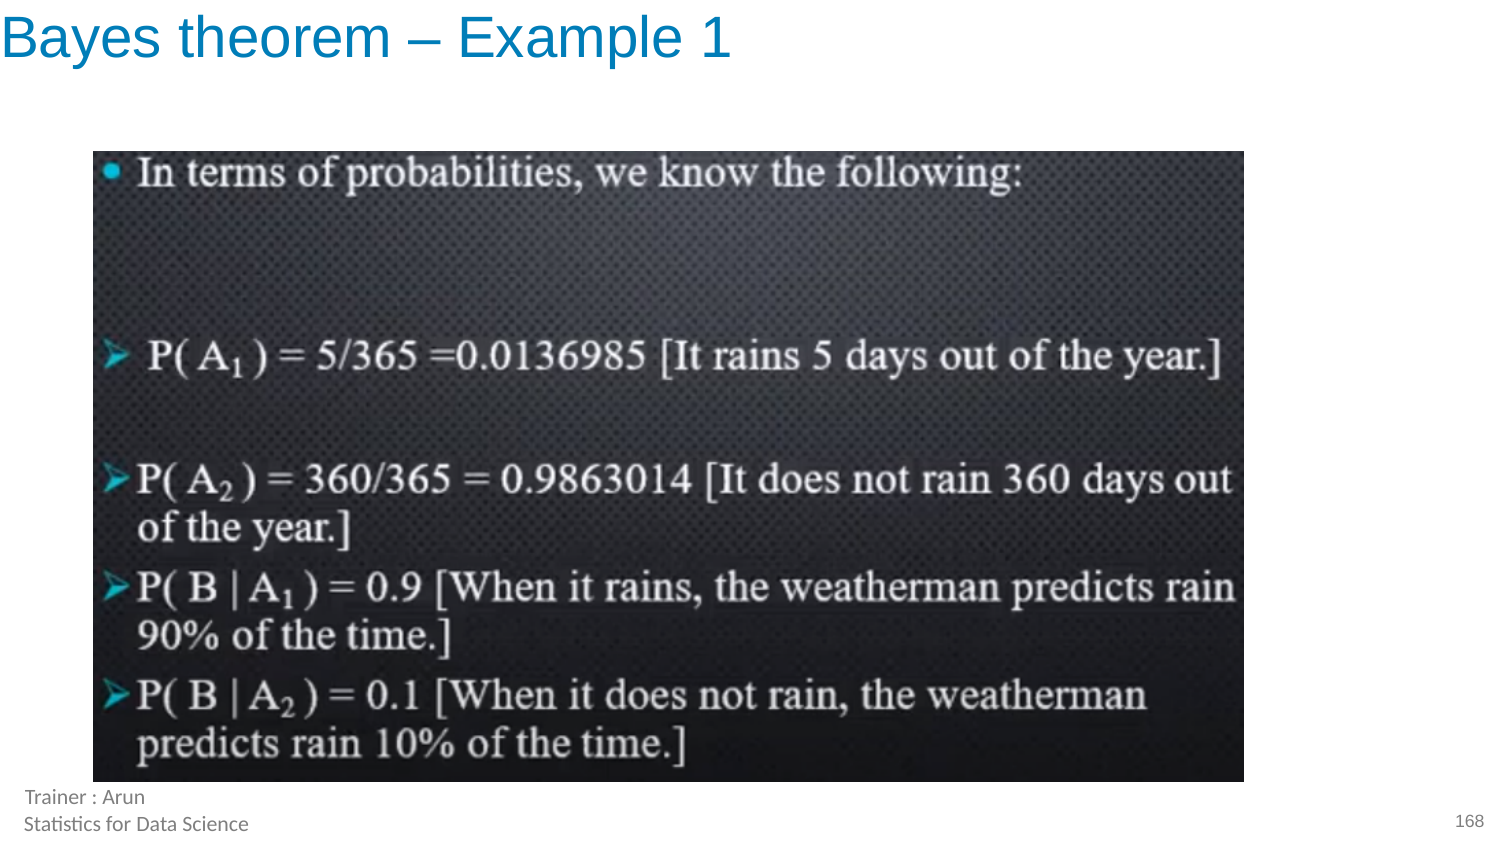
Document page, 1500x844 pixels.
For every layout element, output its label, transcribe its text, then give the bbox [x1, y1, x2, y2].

title Bayes theorem – Example 1 [0, 0, 1305, 105]
picture [93, 151, 1244, 782]
